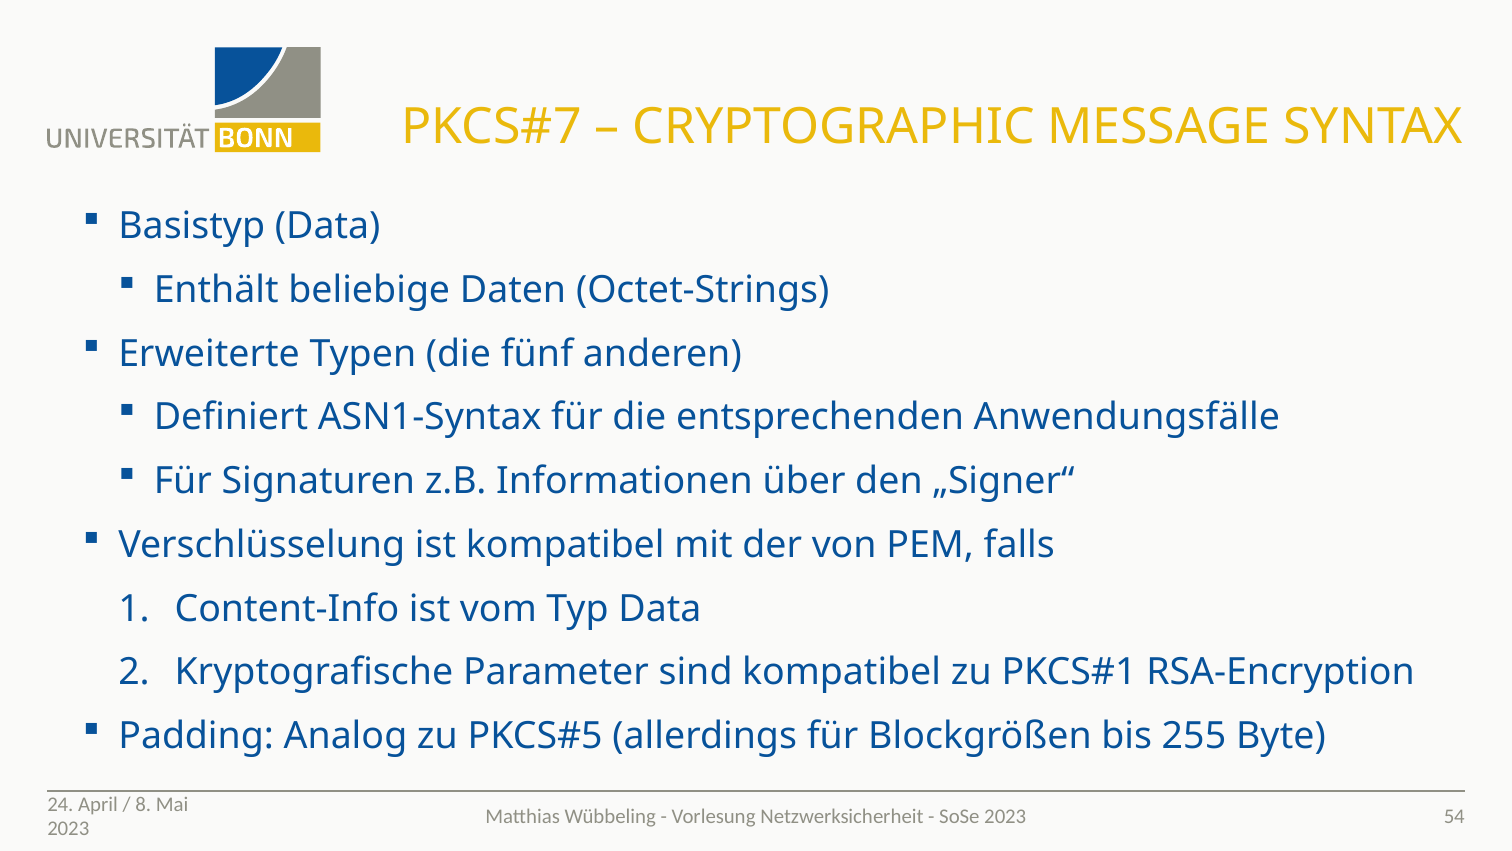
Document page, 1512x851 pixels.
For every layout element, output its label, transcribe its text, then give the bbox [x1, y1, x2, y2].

slide_number 54 [1370, 791, 1465, 839]
title PKCS#7 – Cryptographic message syntax [401, 47, 1465, 154]
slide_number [47, 791, 189, 839]
list Basistyp (Data) Enthält beliebige Daten (Octet-Strings) Erweiterte Typen (die fünf anderen) Definiert ASN1-Syntax für die entsprechenden Anwendungsfälle Für Signaturen z.B. Informationen über den „Signer“ Verschlüsselung ist kompatibel mit der von PEM, falls Content-Info ist vom Typ Data Kryptografische Parameter sind kompatibel zu PKCS#1 RSA-Encryption Padding: Analog zu PKCS#5 (allerdings für Blockgrößen bis 255 Byte) [47, 200, 1465, 745]
footer Matthias Wübbeling - Vorlesung Netzwerksicherheit - SoSe 2023 [342, 791, 1170, 839]
